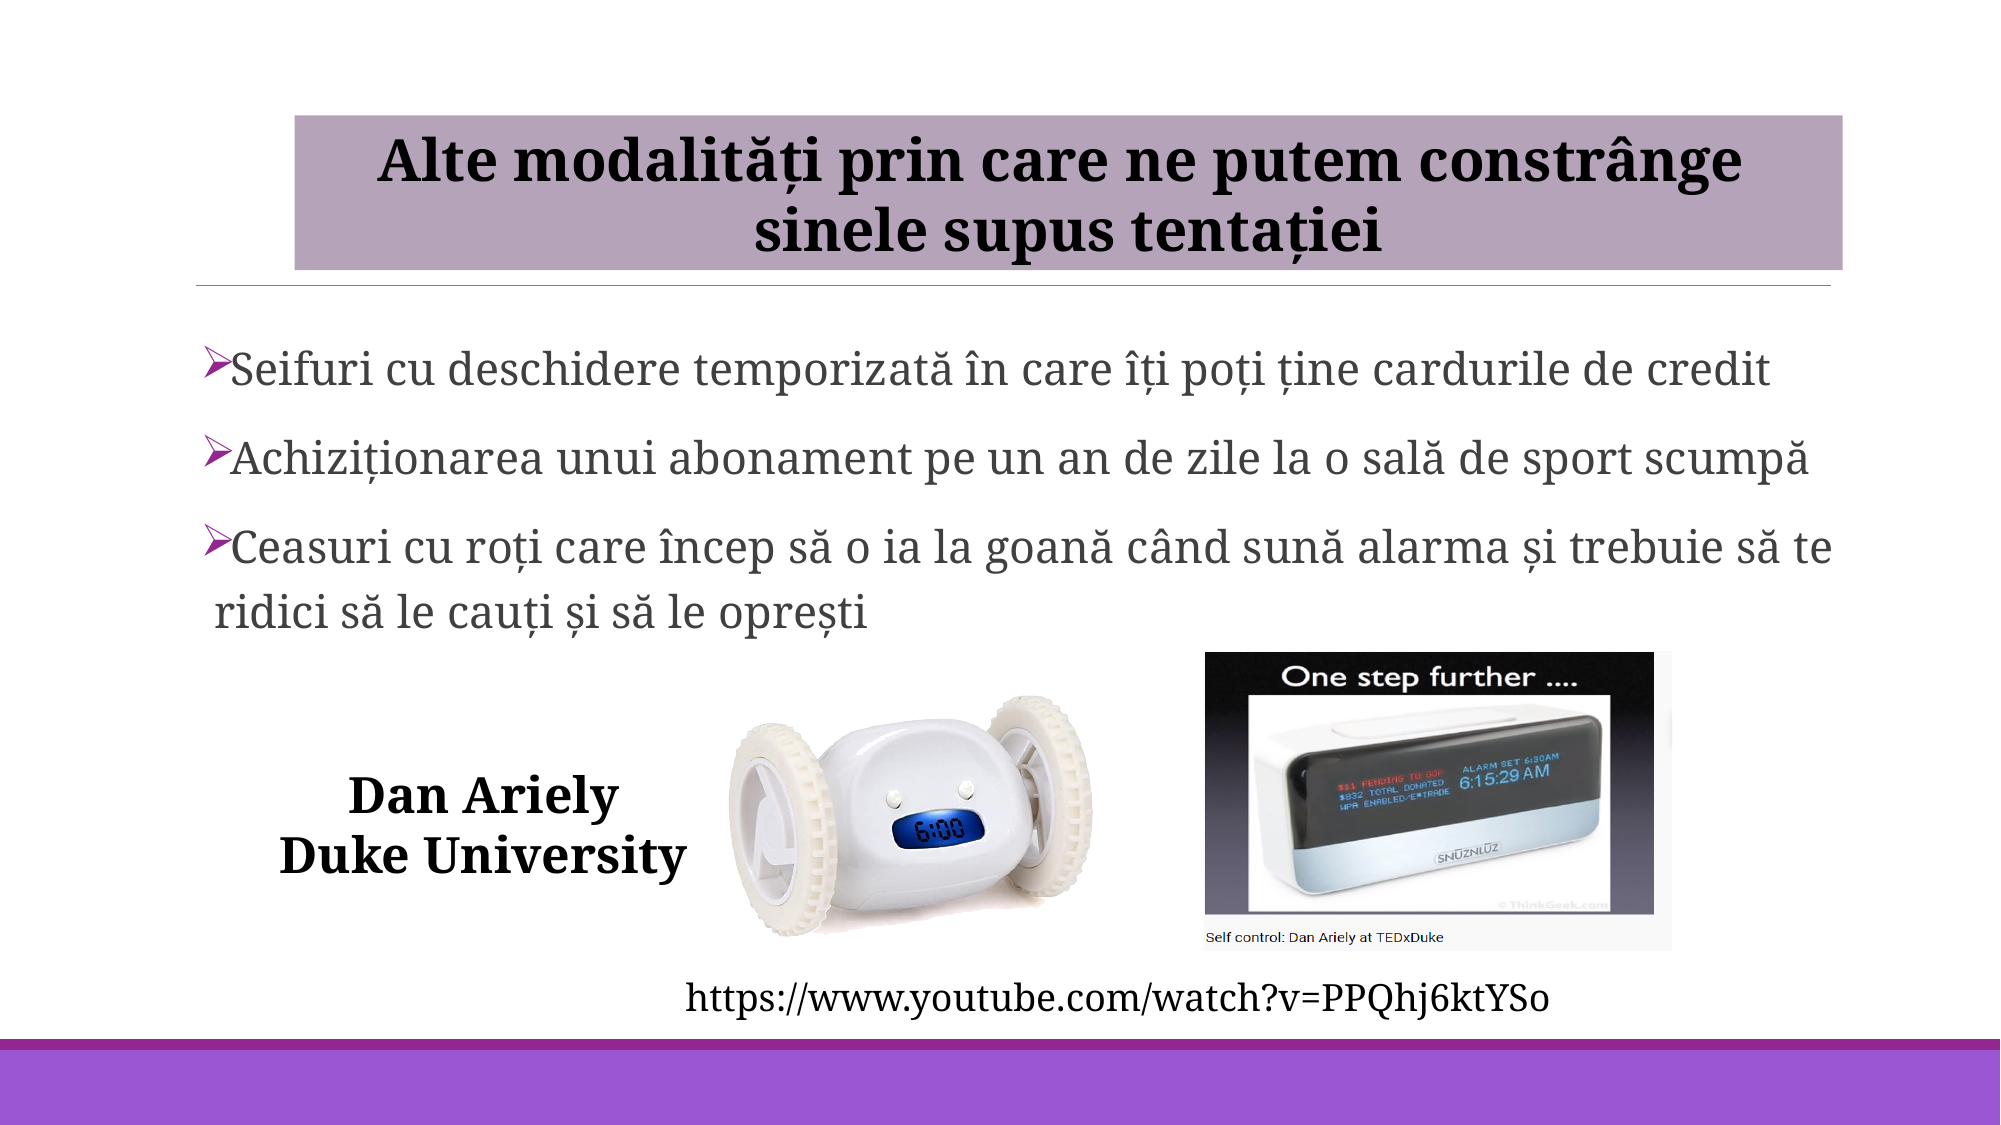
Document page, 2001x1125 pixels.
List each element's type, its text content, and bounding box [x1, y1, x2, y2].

list Seifuri cu deschidere temporizată în care îți poți ține cardurile de credit Achiziționarea unui abonament pe un an de zile la o sală de sport scumpă Ceasuri cu roți care încep să o ia la goană când sună alarma și trebuie să te ridici să le cauți și să le oprești [200, 322, 1871, 694]
text_box Alte modalități prin care ne putem constrânge sinele supus tentației [294, 115, 1843, 271]
text_box Dan Ariely Duke University [200, 755, 724, 891]
picture [1202, 650, 1673, 952]
text_box https://www.youtube.com/watch?v=PPQhj6ktYSo [670, 966, 1567, 1027]
picture [727, 693, 1094, 940]
